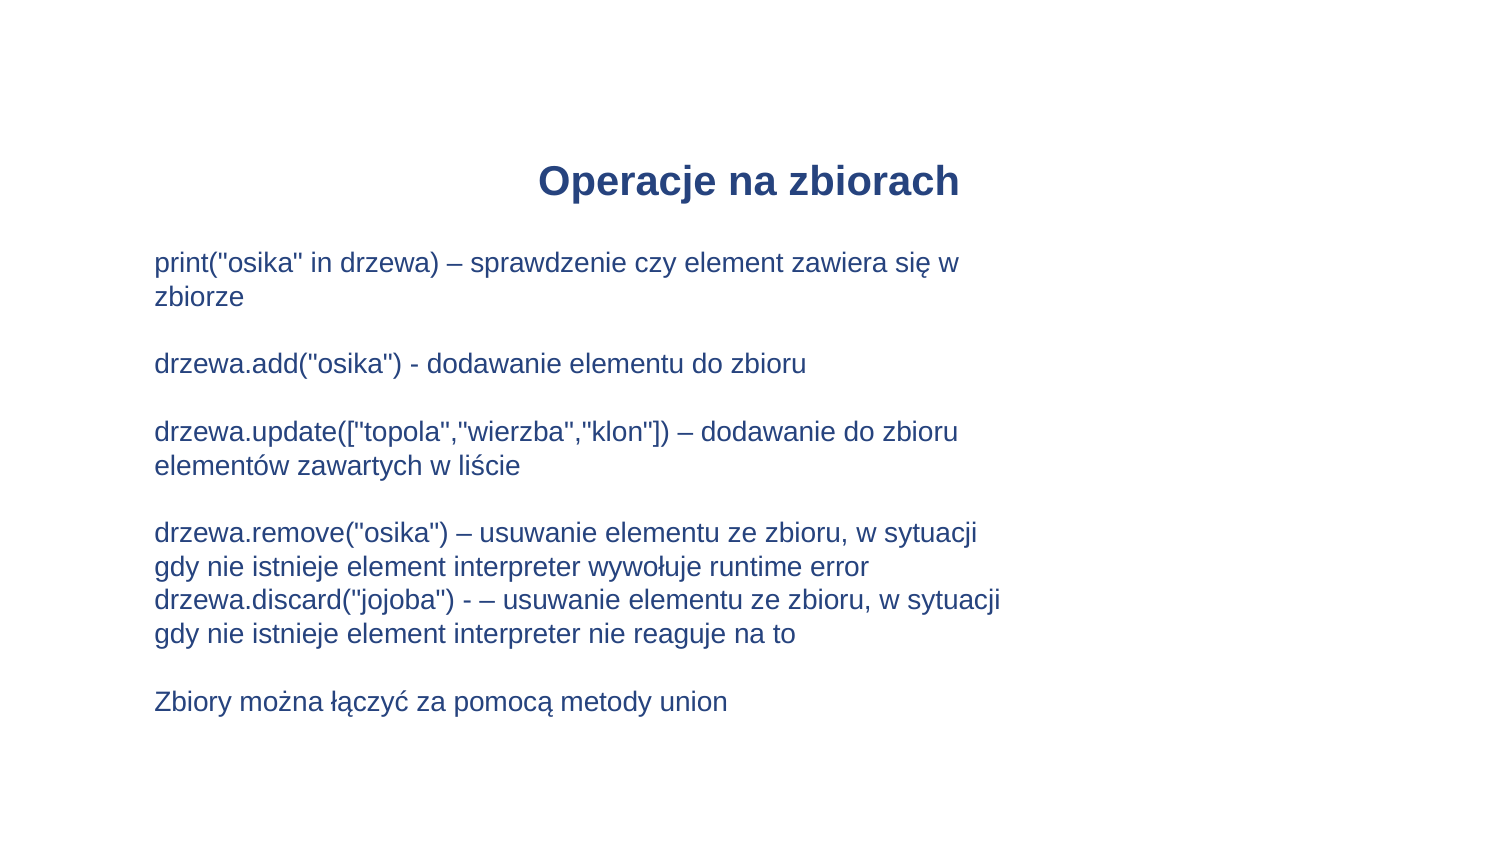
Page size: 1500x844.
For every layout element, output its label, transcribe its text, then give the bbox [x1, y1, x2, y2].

text_box print("osika" in drzewa) – sprawdzenie czy element zawiera się w zbiorze drzewa.add("osika") - dodawanie elementu do zbioru drzewa.update(["topola","wierzba","klon"]) – dodawanie do zbioru elementów zawartych w liście drzewa.remove("osika") – usuwanie elementu ze zbioru, w sytuacji gdy nie istnieje element interpreter wywołuje runtime error drzewa.discard("jojoba") - – usuwanie elementu ze zbioru, w sytuacji gdy nie istnieje element interpreter nie reaguje na to Zbiory można łączyć za pomocą metody union [139, 237, 1020, 758]
title Operacje na zbiorach [70, 89, 1428, 212]
